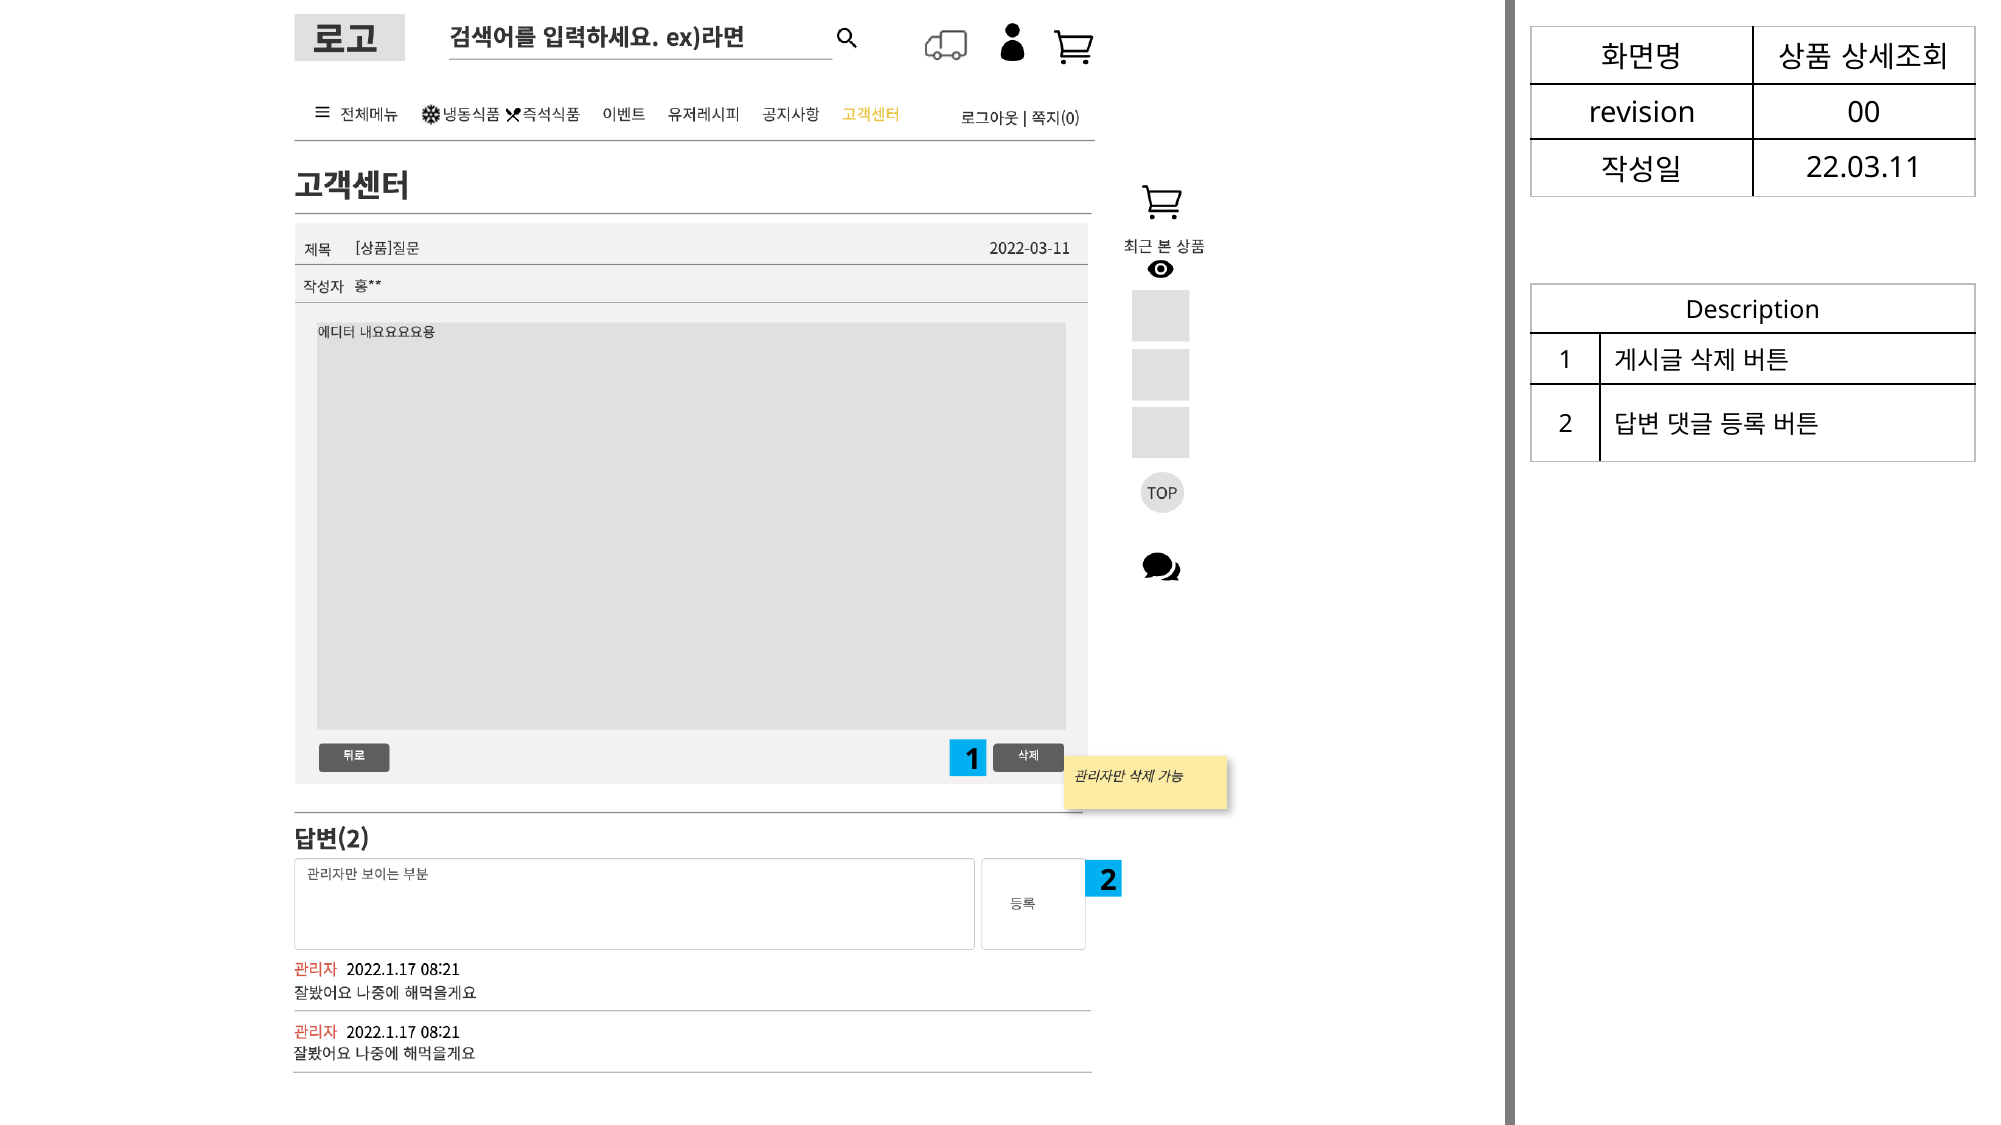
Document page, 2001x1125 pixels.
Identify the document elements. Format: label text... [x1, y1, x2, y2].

table_header 화면명 [1532, 27, 1752, 83]
table_header 상품 상세조회 [1754, 27, 1974, 83]
picture [280, 0, 1240, 1125]
table_cell 1 [1532, 334, 1599, 383]
table_header Description [1532, 285, 1974, 332]
table_cell 답변 댓글 등록 버튼 [1601, 385, 1974, 461]
table_cell 22.03.11 [1754, 140, 1974, 196]
table_cell 00 [1754, 85, 1974, 138]
table_cell revision [1532, 85, 1752, 138]
table_cell 2 [1532, 385, 1599, 461]
table_cell 작성일 [1532, 140, 1752, 196]
table_cell 게시글 삭제 버튼 [1601, 334, 1974, 383]
